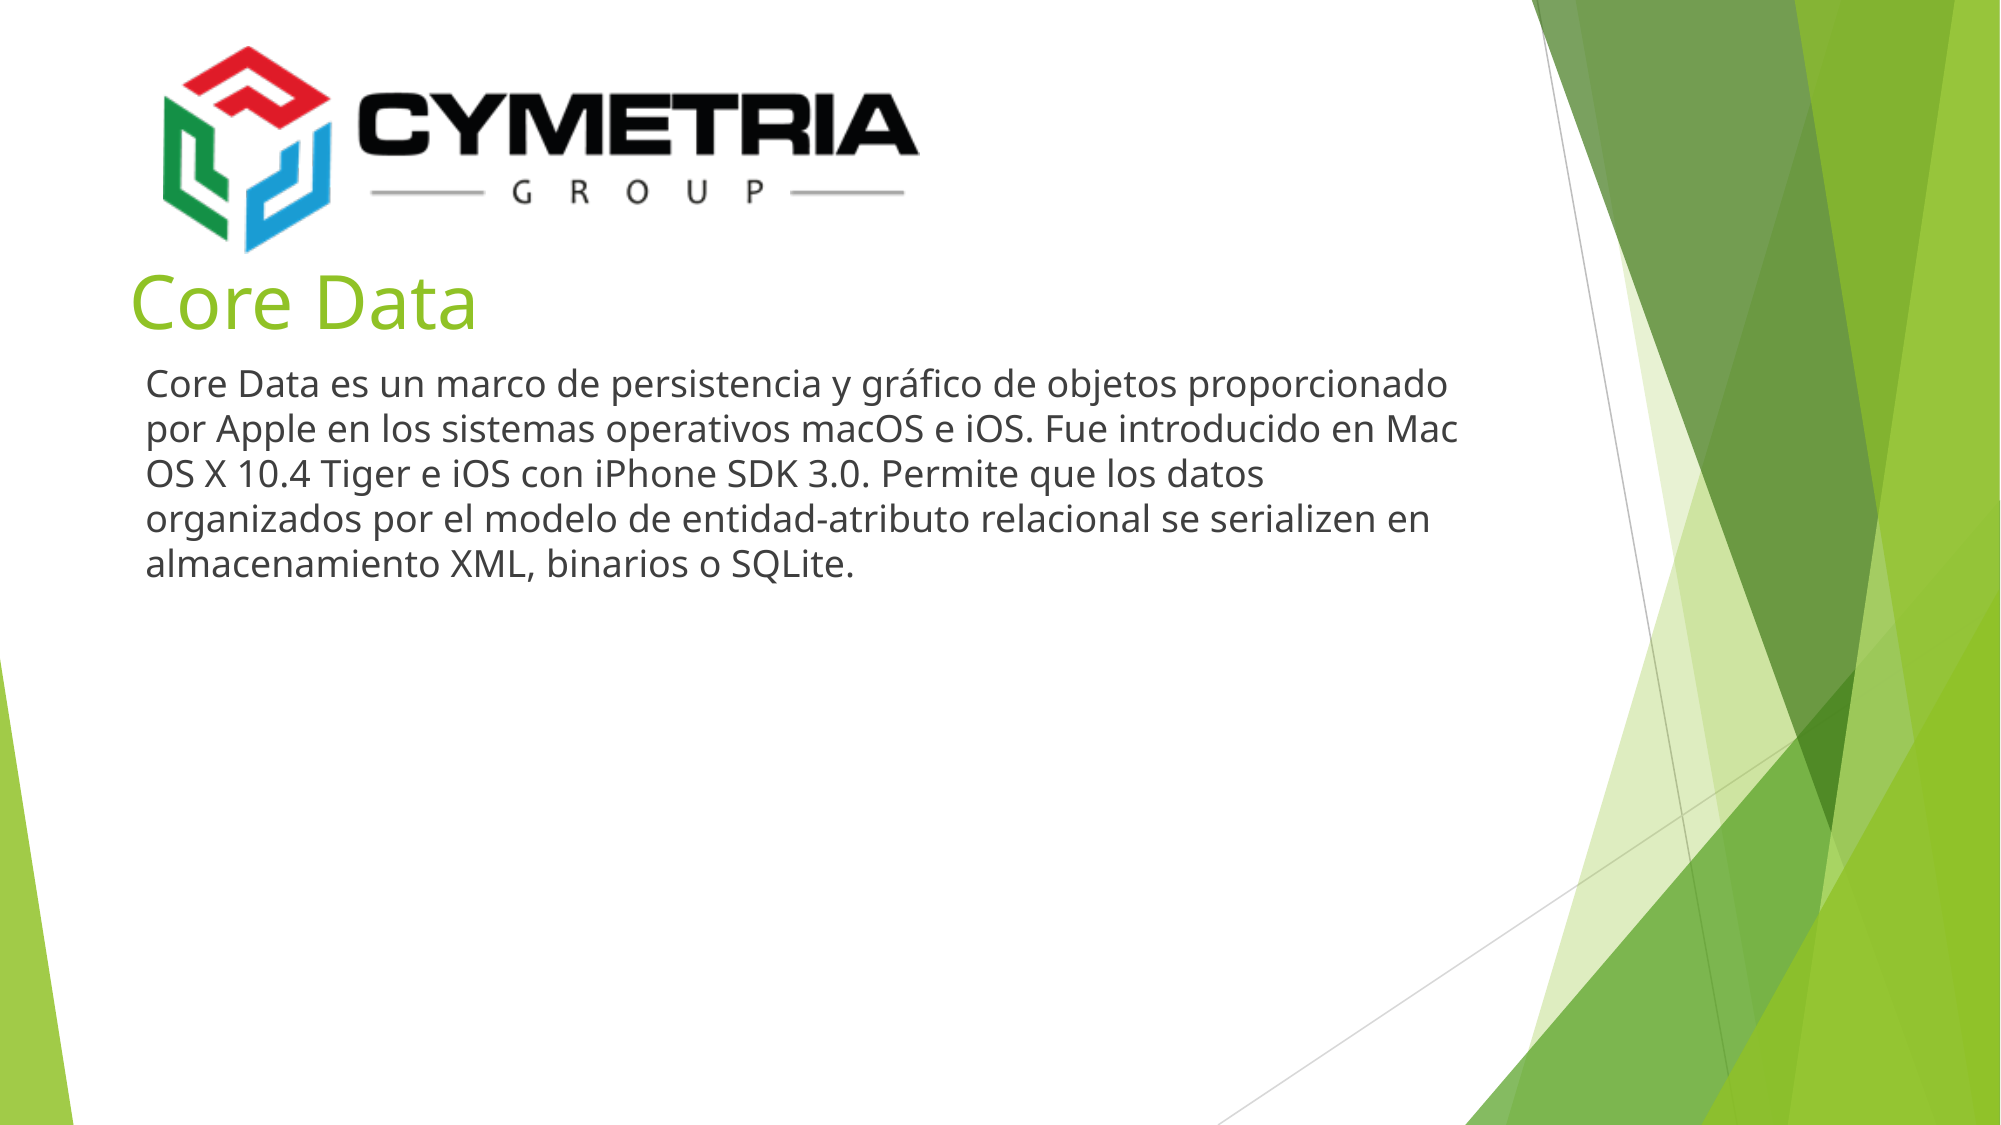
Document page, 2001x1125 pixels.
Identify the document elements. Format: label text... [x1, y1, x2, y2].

picture [162, 46, 920, 255]
title Core Data [114, 246, 1567, 353]
list Core Data es un marco de persistencia y gráfico de objetos proporcionado por Apple en los sistemas operativos macOS e iOS. Fue introducido en Mac OS X 10.4 Tiger e iOS con iPhone SDK 3.0. Permite que los datos organizados por el modelo de entidad-atributo relacional se serializen en almacenamiento XML, binarios o SQLite. [130, 353, 1486, 1093]
